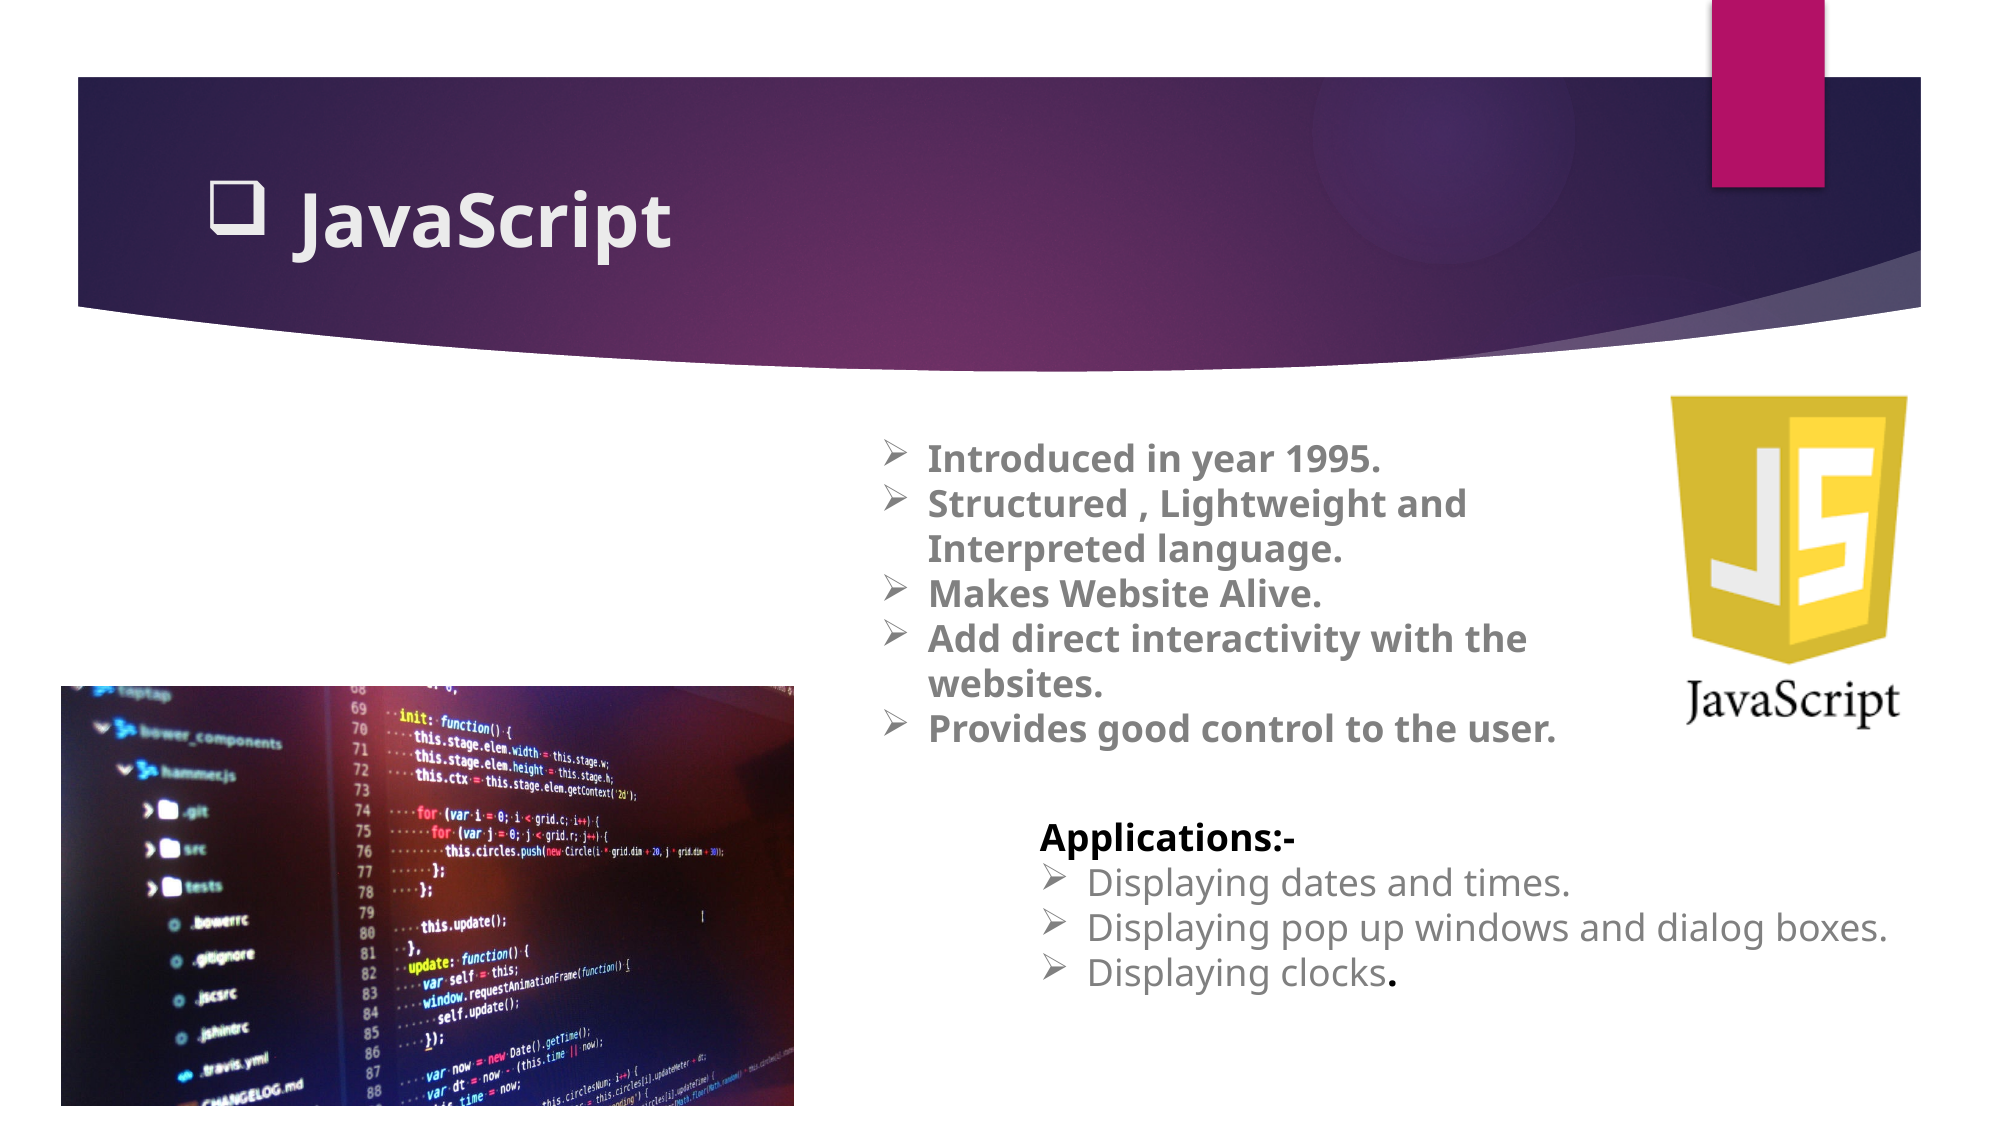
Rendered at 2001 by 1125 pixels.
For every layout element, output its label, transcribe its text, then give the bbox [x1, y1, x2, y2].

picture [61, 686, 794, 1106]
text_box Introduced in year 1995. Structured , Lightweight and Interpreted language. Makes Website Alive. Add direct interactivity with the websites. Provides good control to the user. [866, 427, 1655, 803]
title JavaScript [189, 159, 1627, 276]
text_box Applications:- Displaying dates and times. Displaying pop up windows and dialog boxes. Displaying clocks. [1024, 806, 1919, 1002]
picture [1613, 386, 1966, 739]
